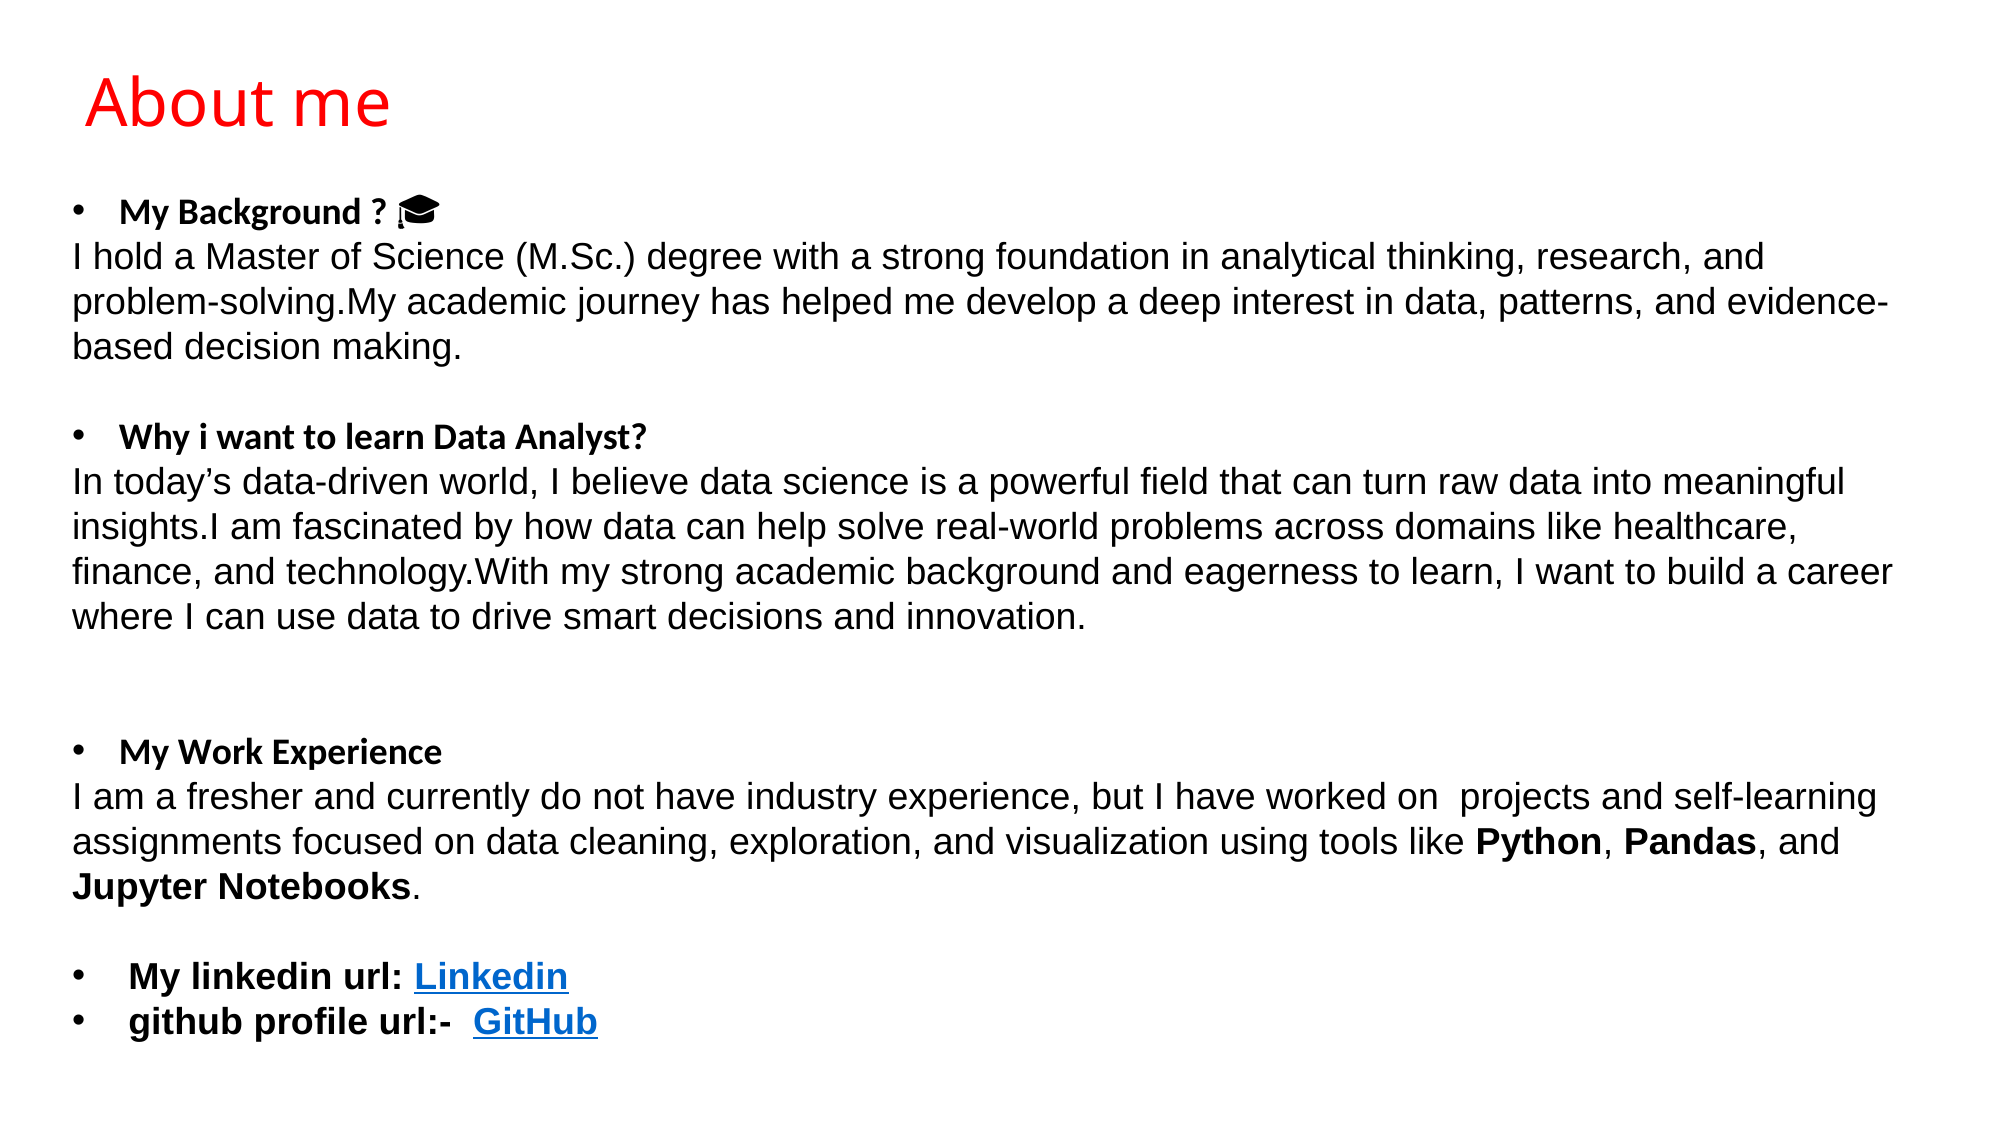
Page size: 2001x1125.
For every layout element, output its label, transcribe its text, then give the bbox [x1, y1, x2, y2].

text_box My Background ? 🎓 I hold a Master of Science (M.Sc.) degree with a strong foundation in analytical thinking, research, and problem-solving.My academic journey has helped me develop a deep interest in data, patterns, and evidence-based decision making. Why i want to learn Data Analyst? In today’s data-driven world, I believe data science is a powerful field that can turn raw data into meaningful insights.I am fascinated by how data can help solve real-world problems across domains like healthcare, finance, and technology.With my strong academic background and eagerness to learn, I want to build a career where I can use data to drive smart decisions and innovation. My Work Experience I am a fresher and currently do not have industry experience, but I have worked on projects and self-learning assignments focused on data cleaning, exploration, and visualization using tools like Python, Pandas, and Jupyter Notebooks. My linkedin url: Linkedin github profile url:- GitHub [57, 179, 1931, 1111]
text_box About me [70, 68, 1071, 148]
